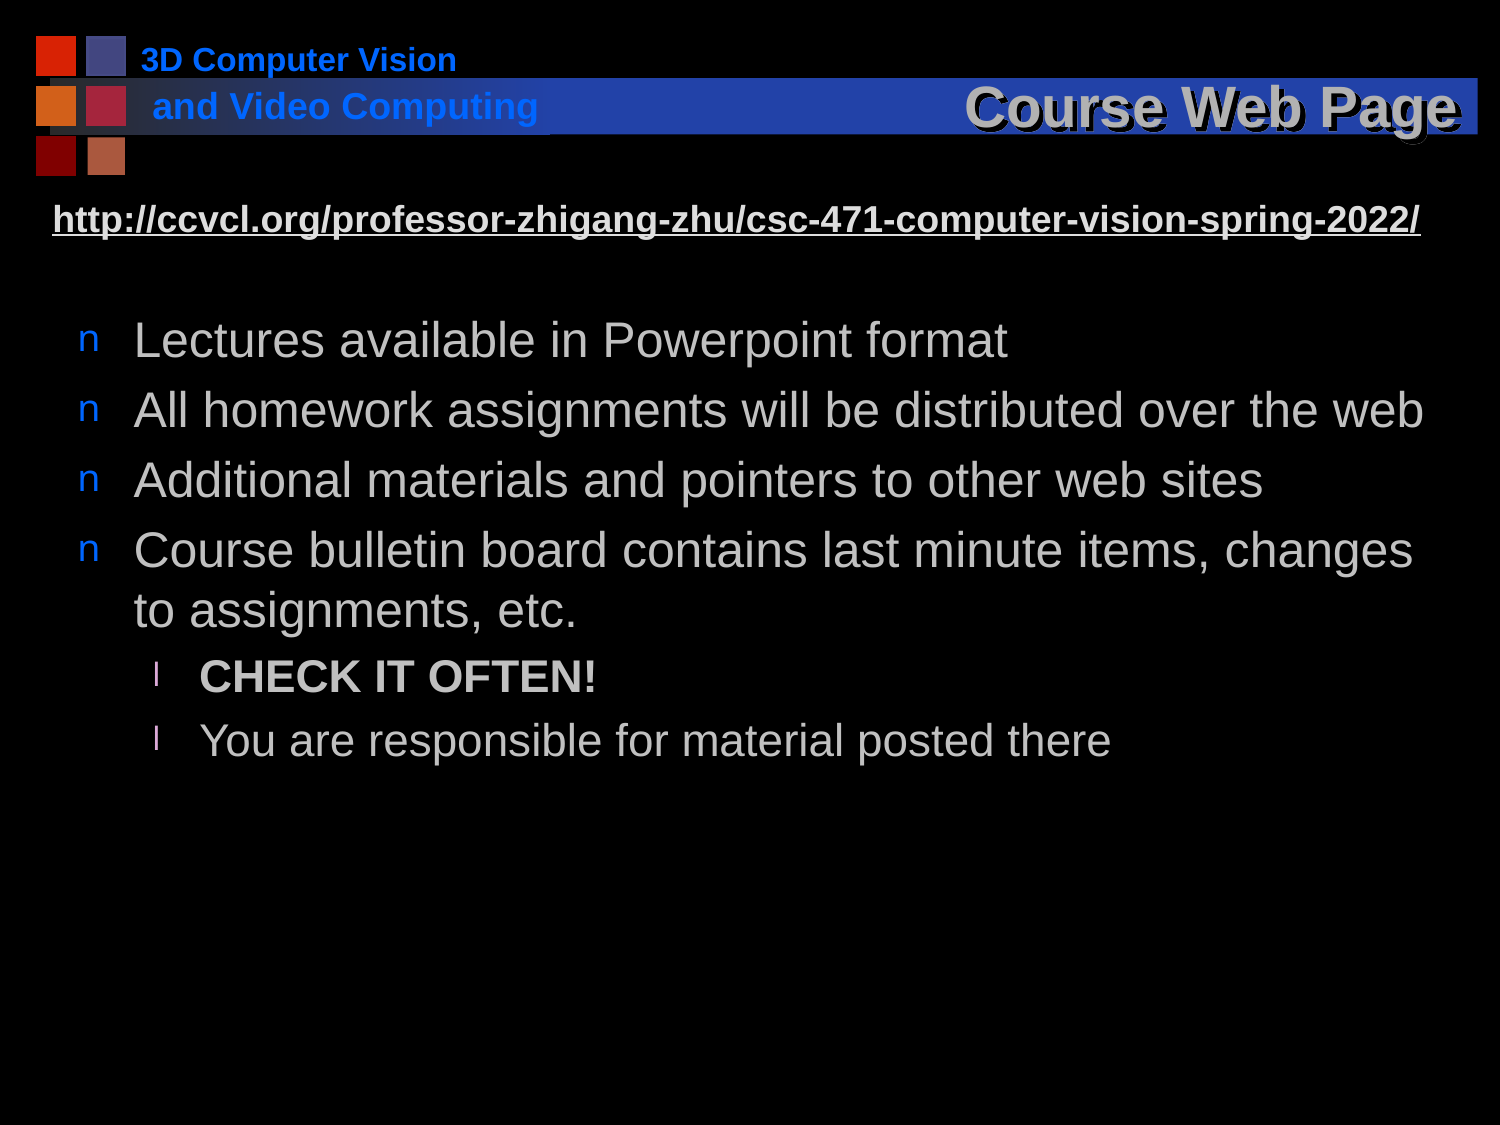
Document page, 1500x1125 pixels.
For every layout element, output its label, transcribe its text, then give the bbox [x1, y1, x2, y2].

text_box http://ccvcl.org/professor-zhigang-zhu/csc-471-computer-vision-spring-2022/ [37, 187, 1463, 248]
list Lectures available in Powerpoint format All homework assignments will be distributed over the web Additional materials and pointers to other web sites Course bulletin board contains last minute items, changes to assignments, etc. CHECK IT OFTEN! You are responsible for material posted there [61, 299, 1463, 888]
title Course Web Page [947, 46, 1476, 148]
